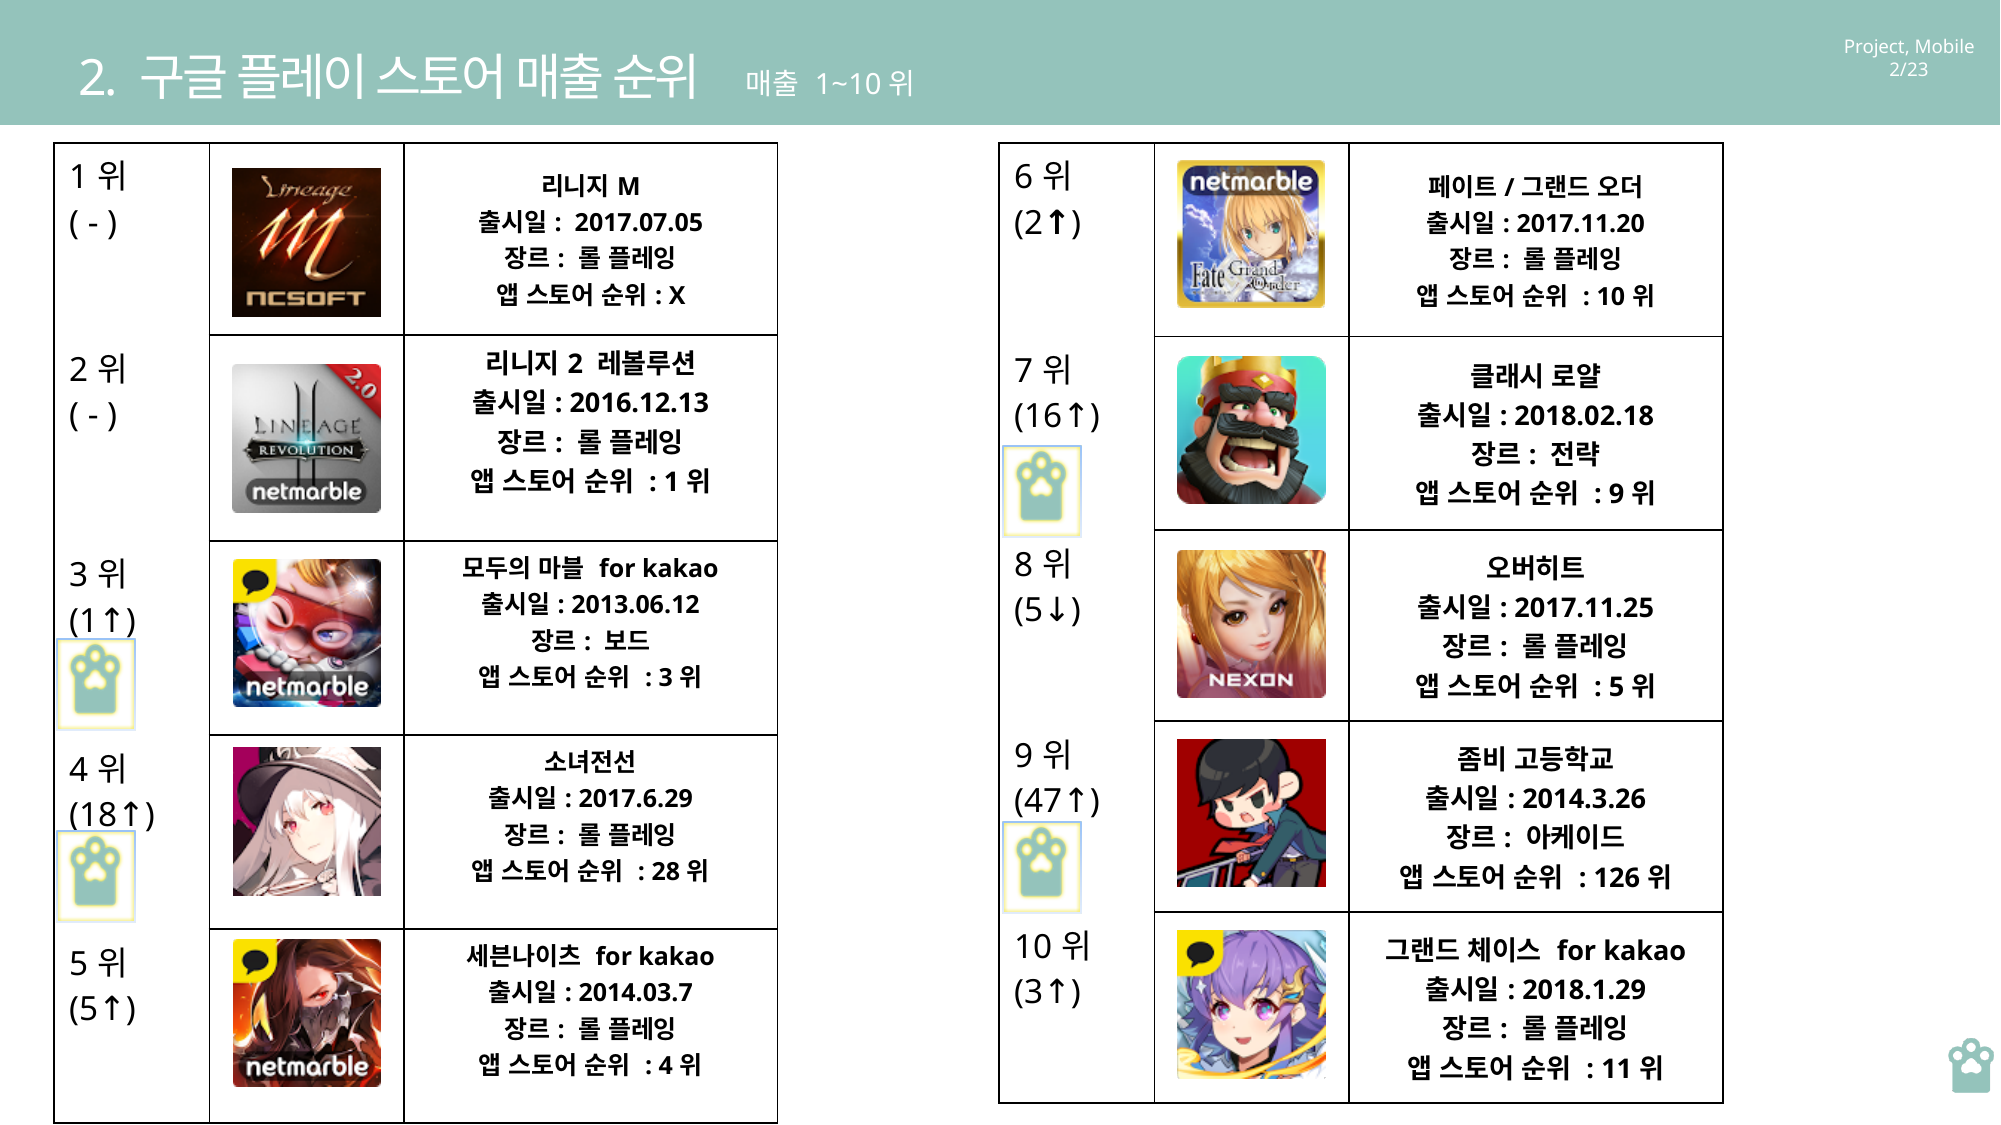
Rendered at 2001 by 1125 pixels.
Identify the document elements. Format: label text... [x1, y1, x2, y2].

table_header 리니지M 출시일: 2017.07.05 장르: 롤 플레잉 앱 스토어 순위: X [405, 144, 777, 334]
picture [56, 830, 136, 923]
picture [1002, 445, 1082, 538]
table_cell 모두의 마블 for kakao 출시일: 2013.06.12 장르: 보드 앱 스토어 순위 : 3위 [405, 542, 777, 734]
table_header [1155, 144, 1348, 336]
table_cell 3위 (1↑) [55, 541, 209, 735]
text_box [1177, 160, 1326, 1079]
table_cell [381, 736, 403, 928]
table_cell [1155, 337, 1177, 529]
picture [56, 638, 136, 731]
picture [1936, 1034, 2001, 1105]
table_header 1위 ( - ) [55, 144, 209, 335]
table_cell [210, 542, 232, 734]
table_cell 7위 (16↑) [1000, 337, 1154, 530]
table_cell 좀비 고등학교 출시일: 2014.3.26 장르: 아케이드 앱 스토어 순위 : 126위 [1350, 722, 1722, 911]
table_header [210, 144, 403, 334]
table_cell 9위 (47↑) [1000, 721, 1154, 912]
table_cell [1155, 722, 1177, 911]
table_cell 그랜드 체이스 for kakao 출시일: 2018.1.29 장르: 롤 플레잉 앱 스토어 순위 : 11위 [1350, 913, 1722, 1102]
table_cell [210, 336, 232, 540]
text_box 2. 구글 플레이 스토어 매출 순위 [64, 37, 727, 113]
table_cell 4위 (18↑) [55, 735, 209, 929]
table_cell 오버히트 출시일: 2017.11.25 장르: 롤 플레잉 앱 스토어 순위 : 5위 [1350, 531, 1722, 720]
table_cell [1326, 722, 1348, 911]
table_cell [1326, 337, 1348, 529]
table_cell 8위 (5↓) [1000, 530, 1154, 721]
table_cell 세븐나이츠 for kakao 출시일: 2014.03.7 장르: 롤 플레잉 앱 스토어 순위 : 4위 [405, 930, 777, 1122]
table_cell [210, 930, 403, 1122]
table_cell 소녀전선 출시일: 2017.6.29 장르: 롤 플레잉 앱 스토어 순위 : 28위 [405, 736, 777, 928]
table_cell [1155, 913, 1348, 1102]
table_cell 2위 ( - ) [55, 335, 209, 541]
table_cell 5위 (5↑) [55, 929, 209, 1122]
table_cell [1155, 531, 1177, 720]
table_cell [381, 336, 403, 540]
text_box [232, 168, 381, 1087]
table_header 6위 (2↑) [1000, 144, 1154, 337]
picture [1002, 821, 1082, 914]
table_cell [210, 736, 232, 928]
table_cell [1326, 531, 1348, 720]
table_cell 10위 (3↑) [1000, 912, 1154, 1102]
table_cell 리니지2 레볼루션 출시일: 2016.12.13 장르: 롤 플레잉 앱 스토어 순위 : 1위 [405, 336, 777, 540]
table_header 페이트/그랜드 오더 출시일: 2017.11.20 장르: 롤 플레잉 앱 스토어 순위 : 10위 [1350, 144, 1722, 336]
table_cell 클래시 로얄 출시일: 2018.02.18 장르: 전략 앱 스토어 순위 : 9위 [1350, 337, 1722, 529]
text_box 매출 1~10위 [730, 57, 931, 108]
table_cell [381, 542, 403, 734]
